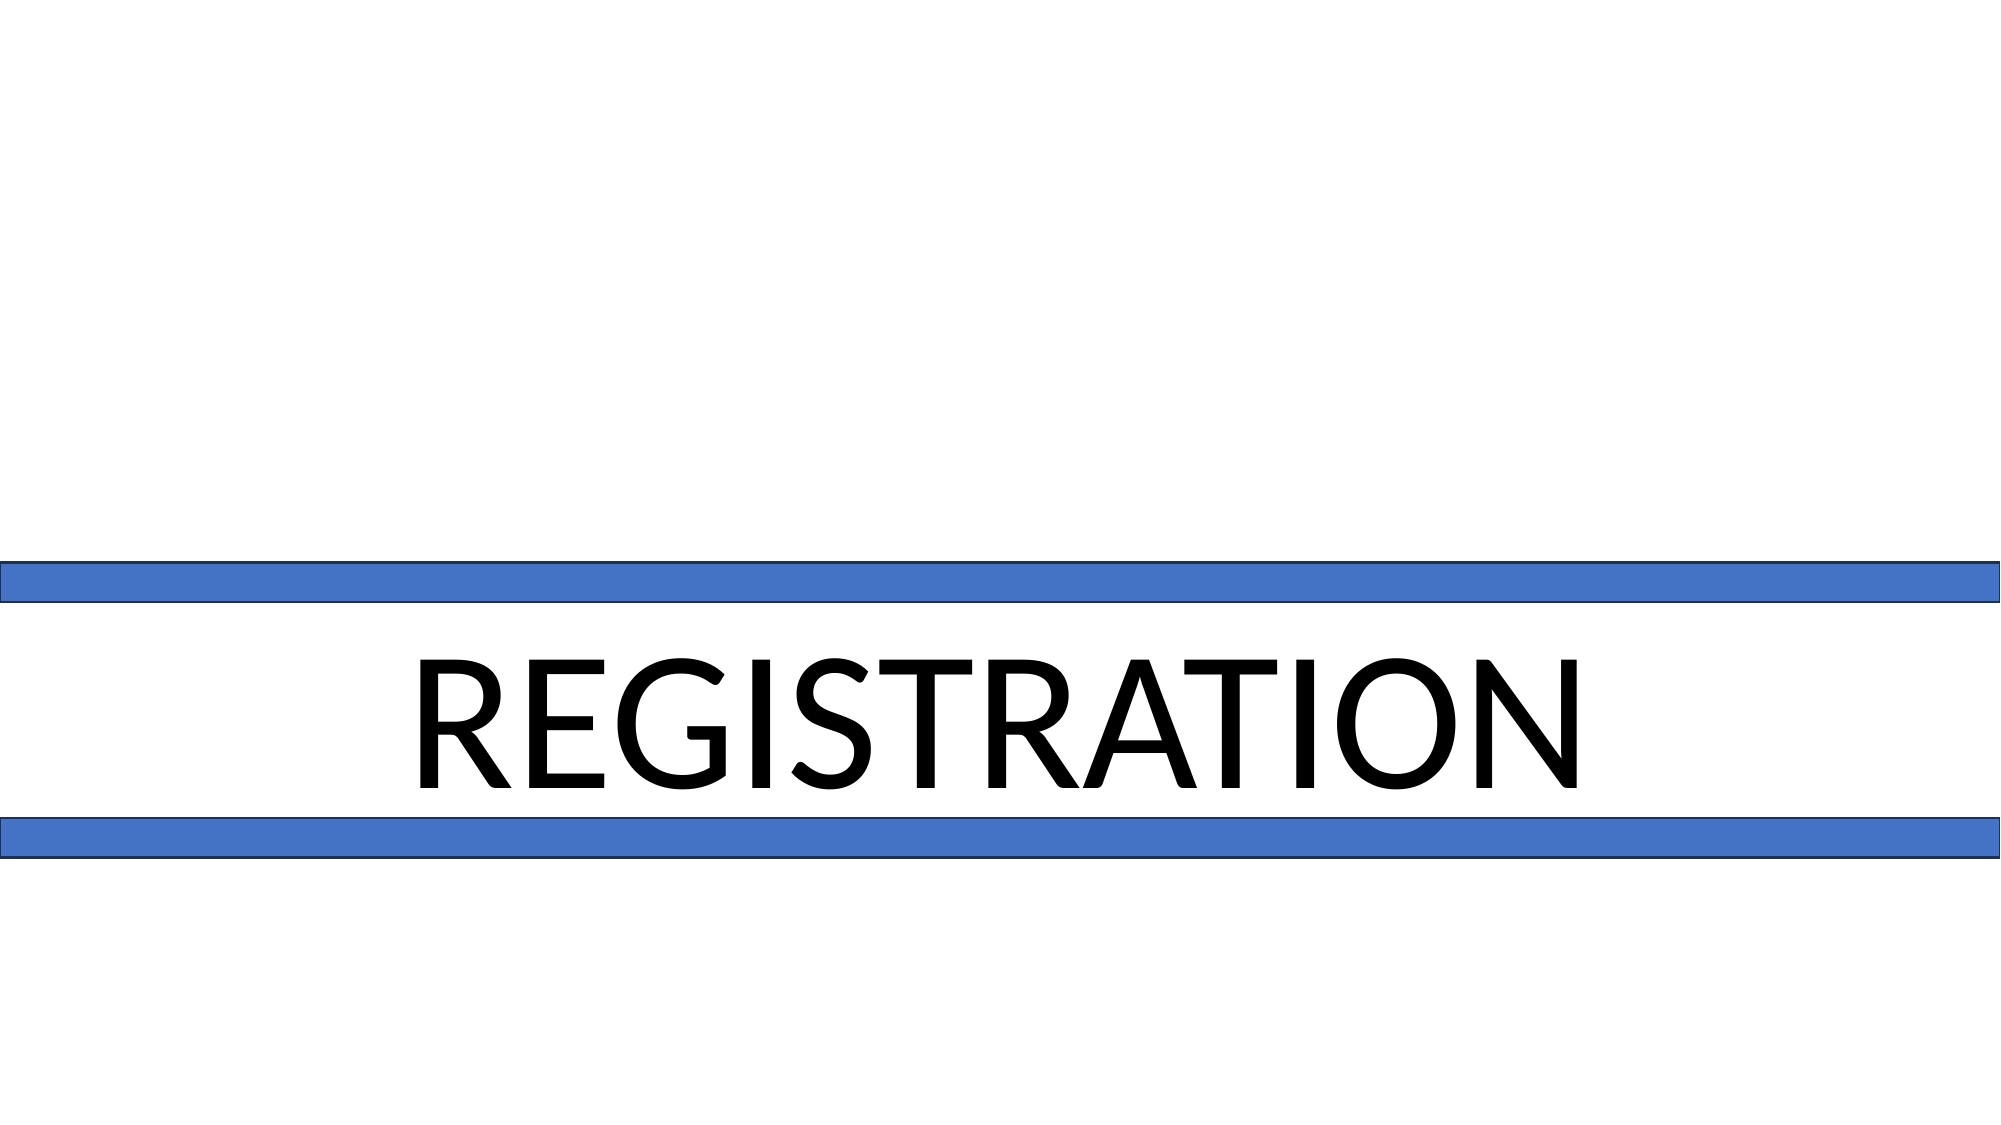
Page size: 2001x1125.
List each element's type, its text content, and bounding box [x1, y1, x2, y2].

text_box [0, 561, 2000, 603]
text_box [0, 817, 2000, 859]
text_box REGISTRATION [391, 603, 1609, 817]
